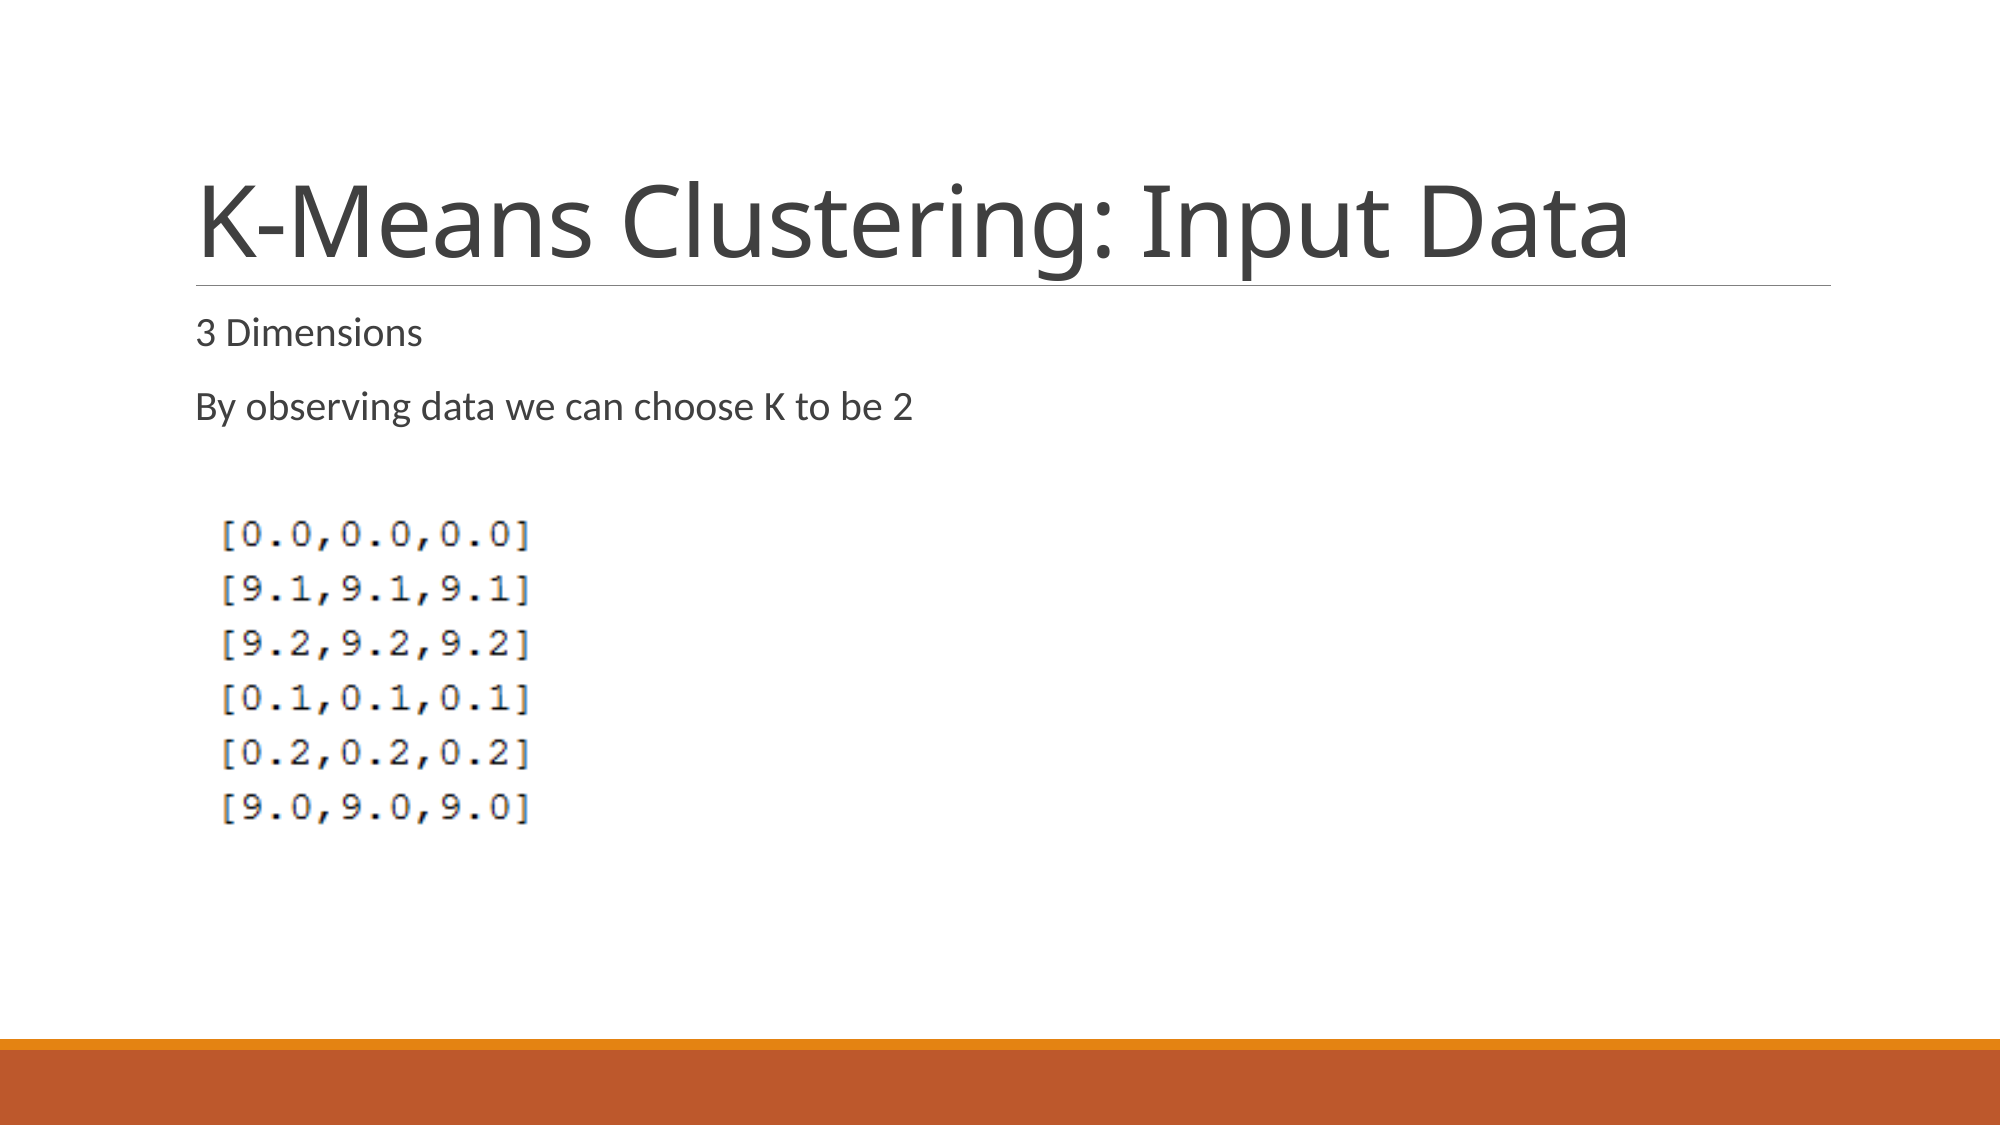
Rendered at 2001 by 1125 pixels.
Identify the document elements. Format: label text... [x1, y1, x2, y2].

list 3 Dimensions By observing data we can choose K to be 2 [180, 302, 1830, 963]
title K-Means Clustering: Input Data [180, 47, 1830, 285]
picture [204, 501, 551, 843]
